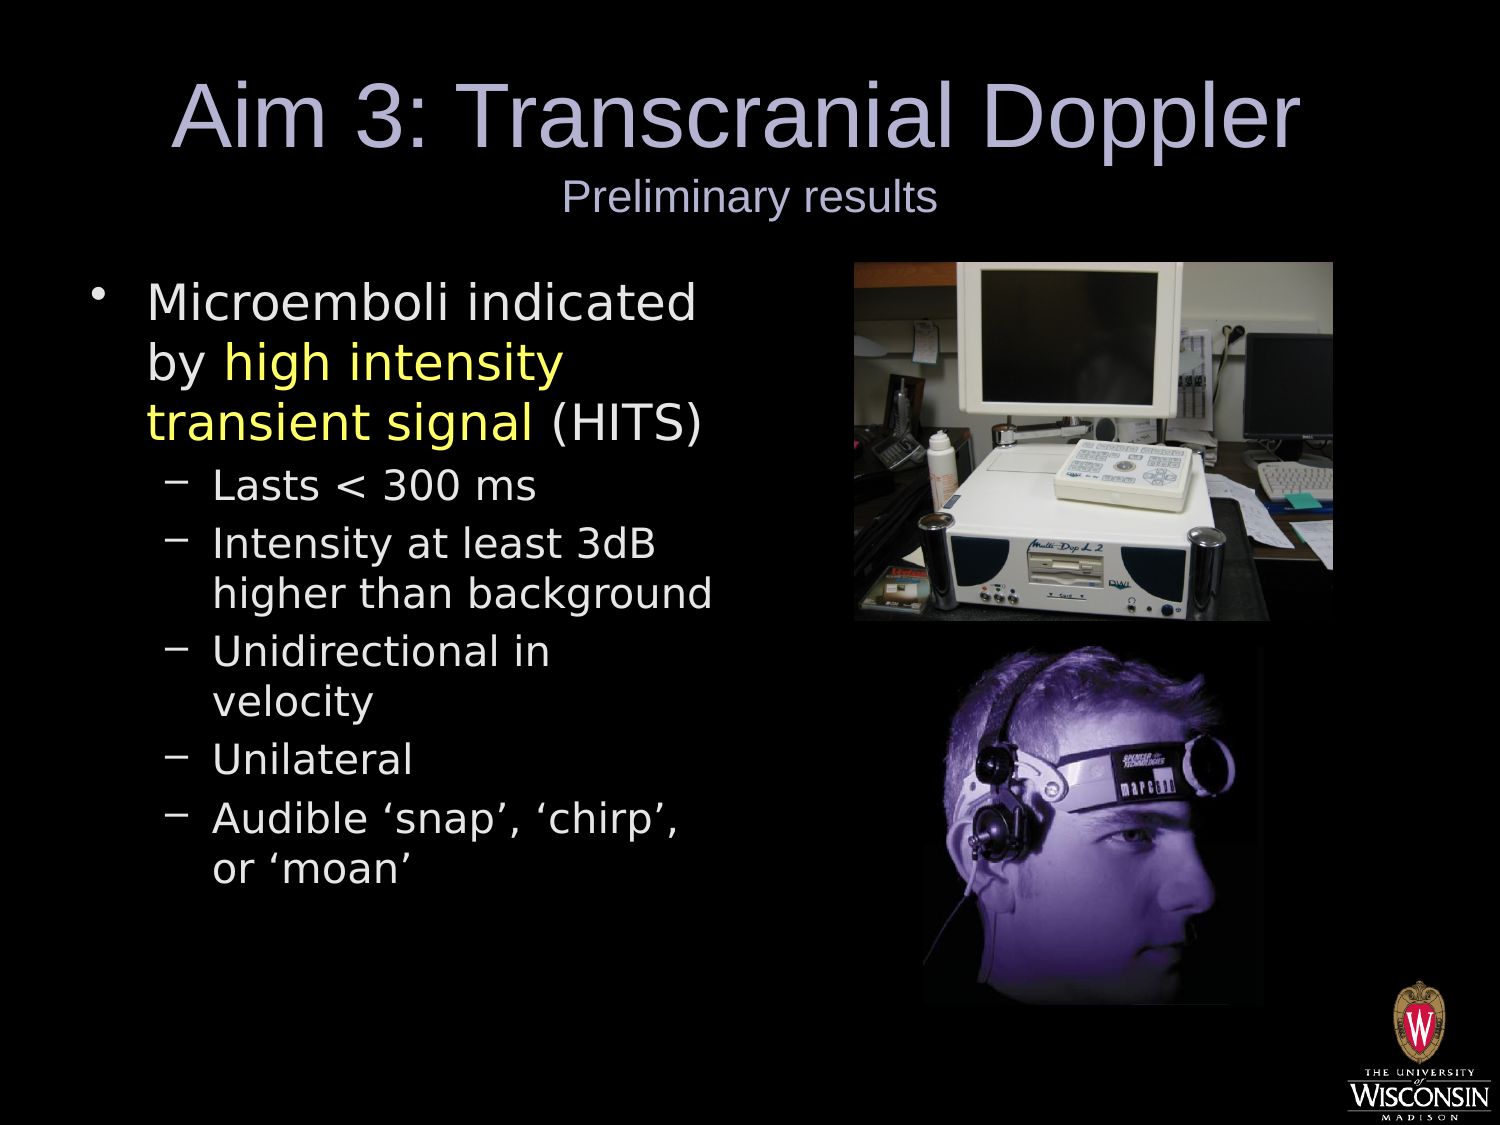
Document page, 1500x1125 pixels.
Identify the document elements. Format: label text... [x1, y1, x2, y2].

title Aim 3: Transcranial Doppler Preliminary results [74, 44, 1426, 233]
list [854, 262, 1333, 622]
list Microemboli indicated by high intensity transient signal (HITS) Lasts < 300 ms Intensity at least 3dB higher than background Unidirectional in velocity Unilateral Audible ‘snap’, ‘chirp’, or ‘moan’ [74, 262, 738, 1006]
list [923, 645, 1264, 1006]
picture [1337, 976, 1500, 1125]
